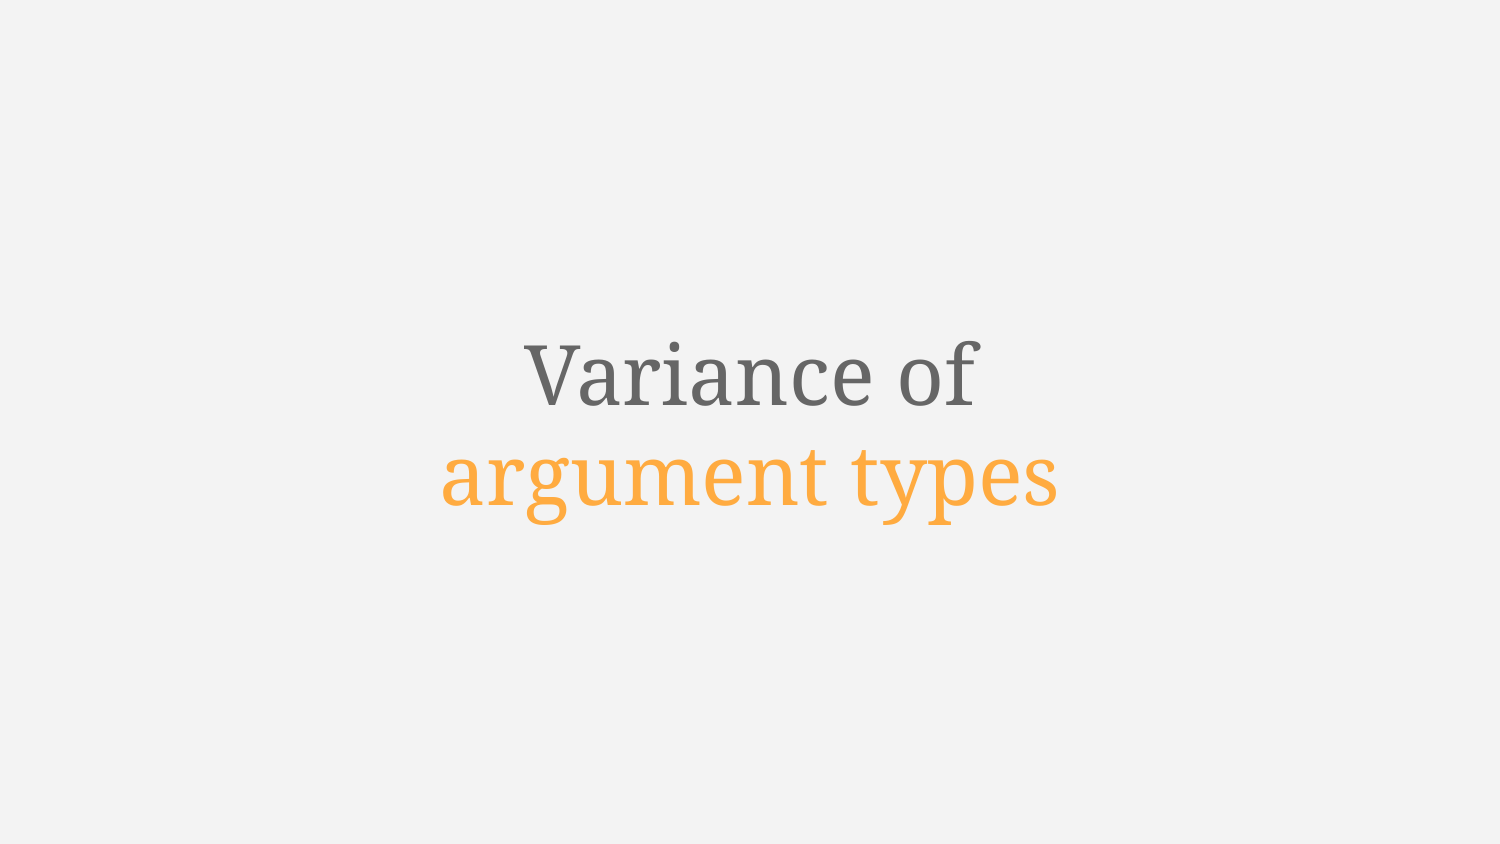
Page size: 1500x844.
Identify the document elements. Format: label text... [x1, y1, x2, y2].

title Variance of argument types [51, 352, 1449, 491]
